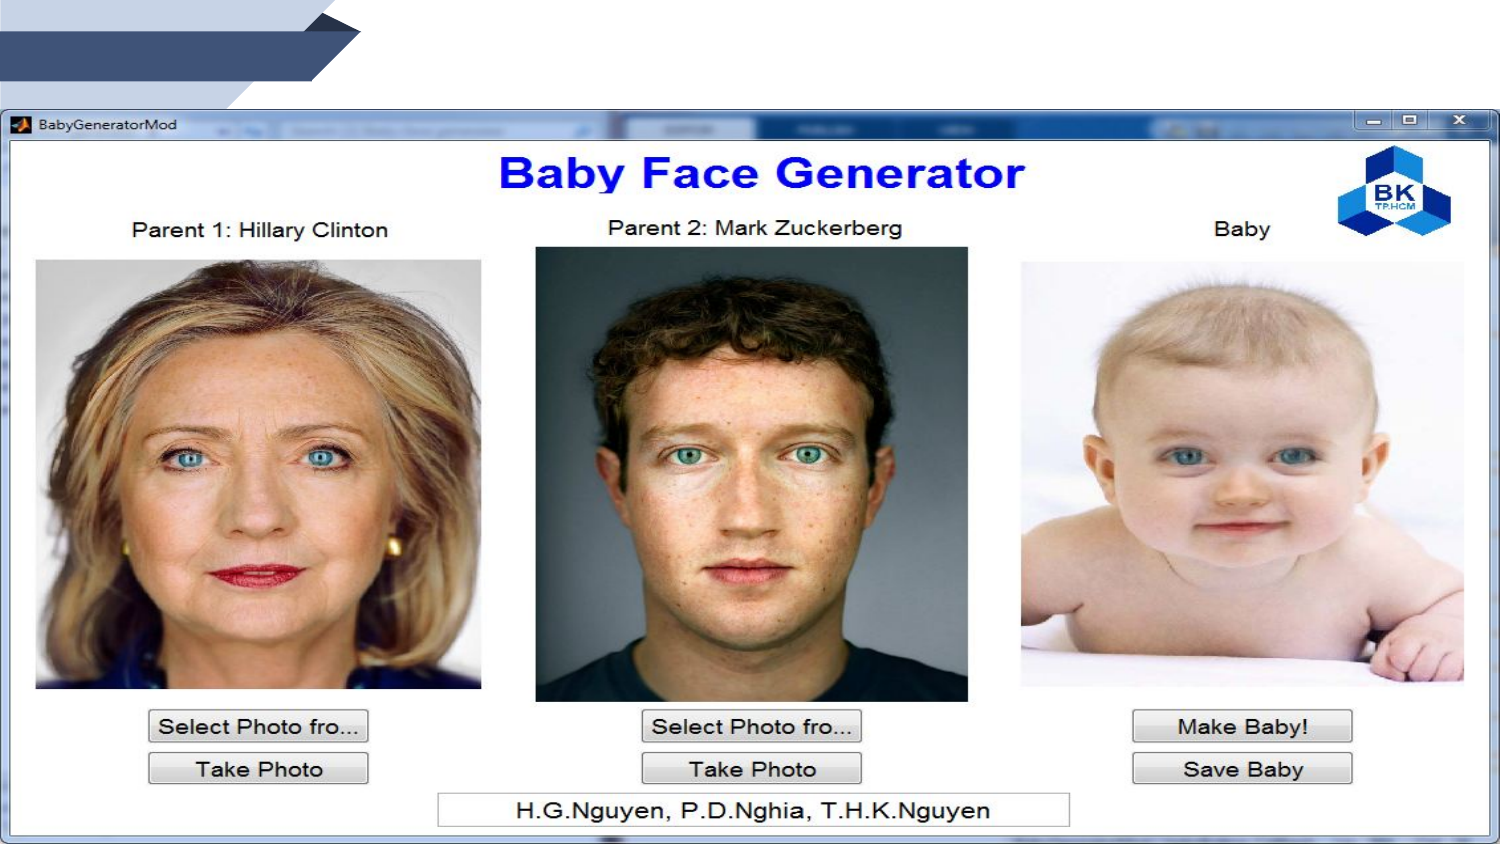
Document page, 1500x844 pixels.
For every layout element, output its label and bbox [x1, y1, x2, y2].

picture [0, 109, 1500, 844]
